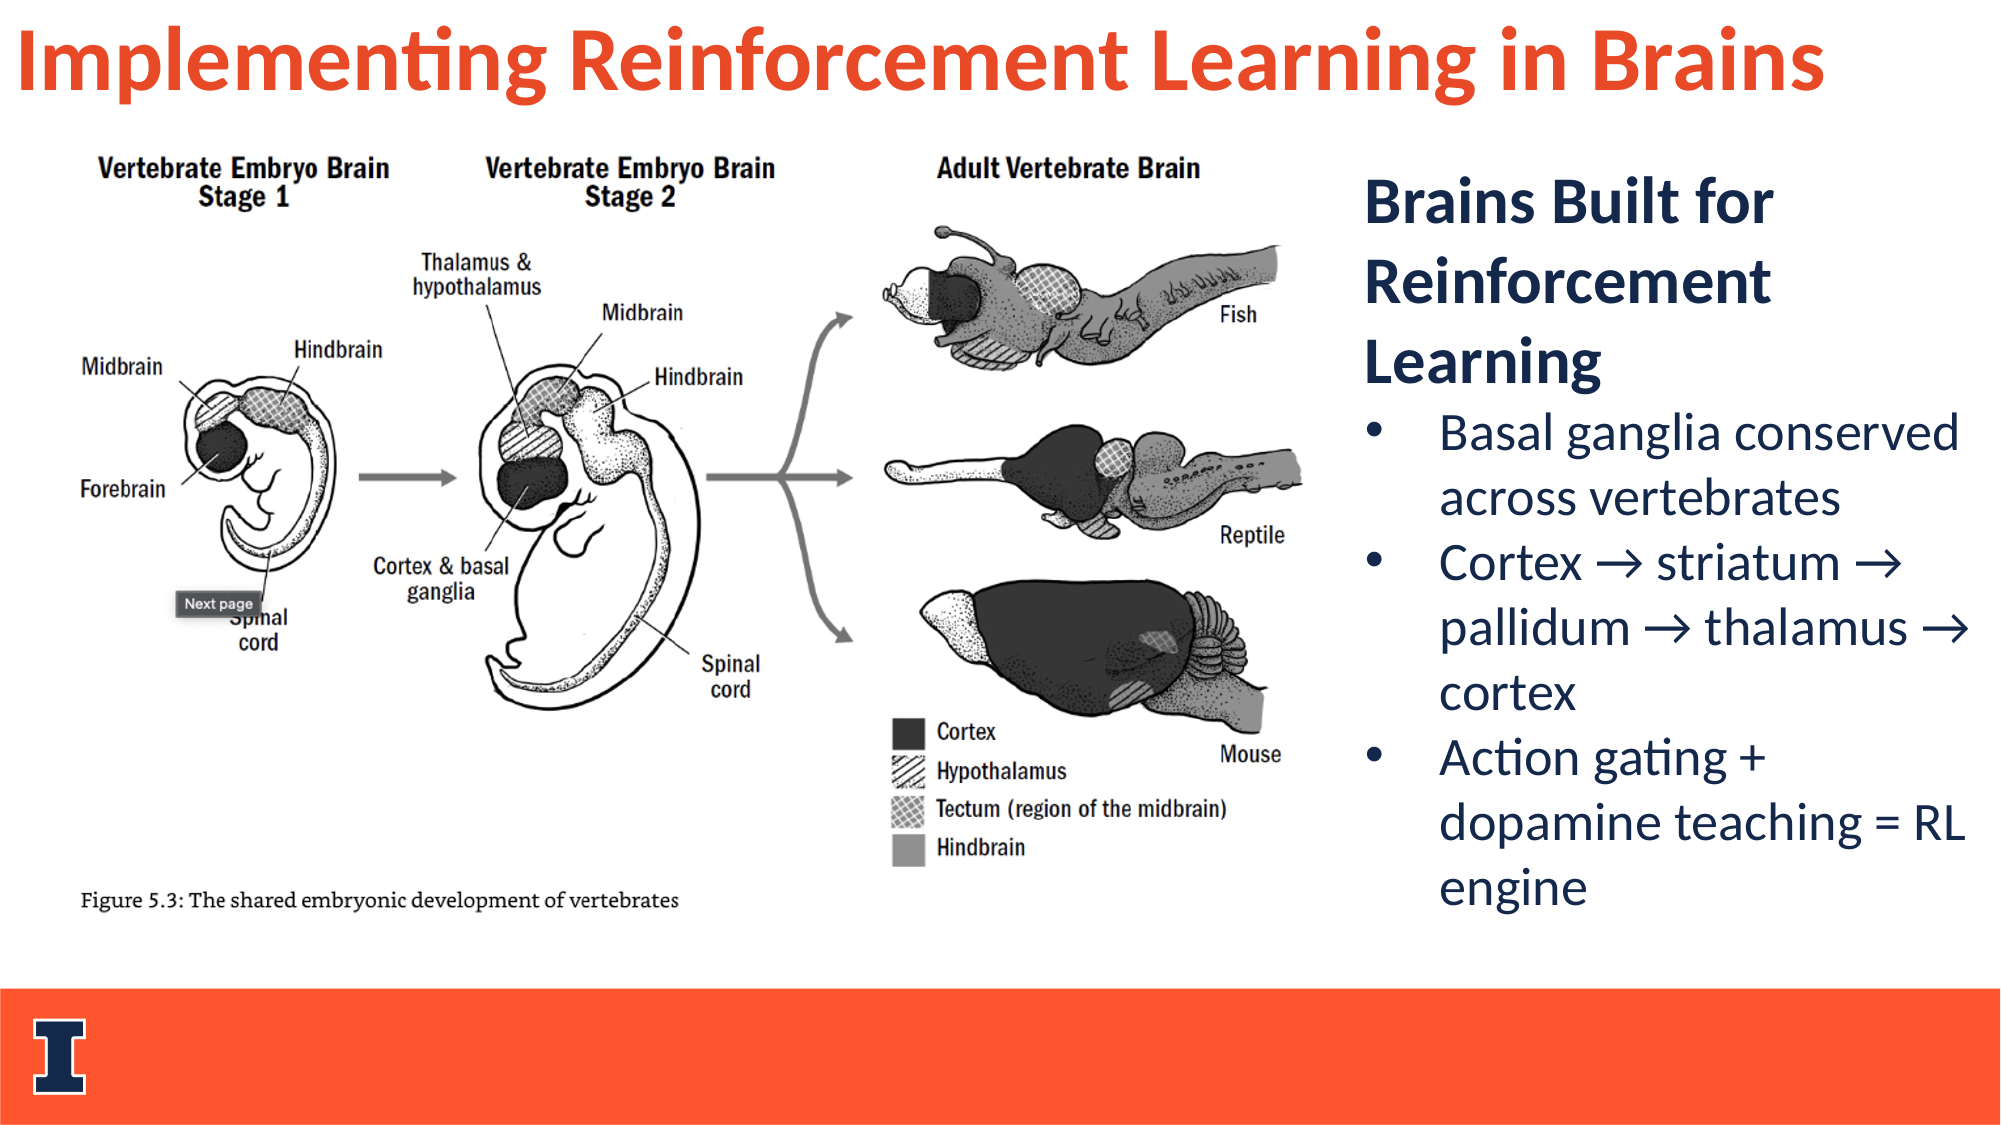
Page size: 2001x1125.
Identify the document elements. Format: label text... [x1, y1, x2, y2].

text_box Brains Built for Reinforcement Learning Basal ganglia conserved across vertebrates Cortex → striatum → pallidum → thalamus → cortex Action gating + dopamine teaching = RL engine [1350, 149, 1988, 924]
text_box Implementing Reinforcement Learning in Brains [0, 0, 1884, 121]
picture [0, 0, 2001, 1125]
